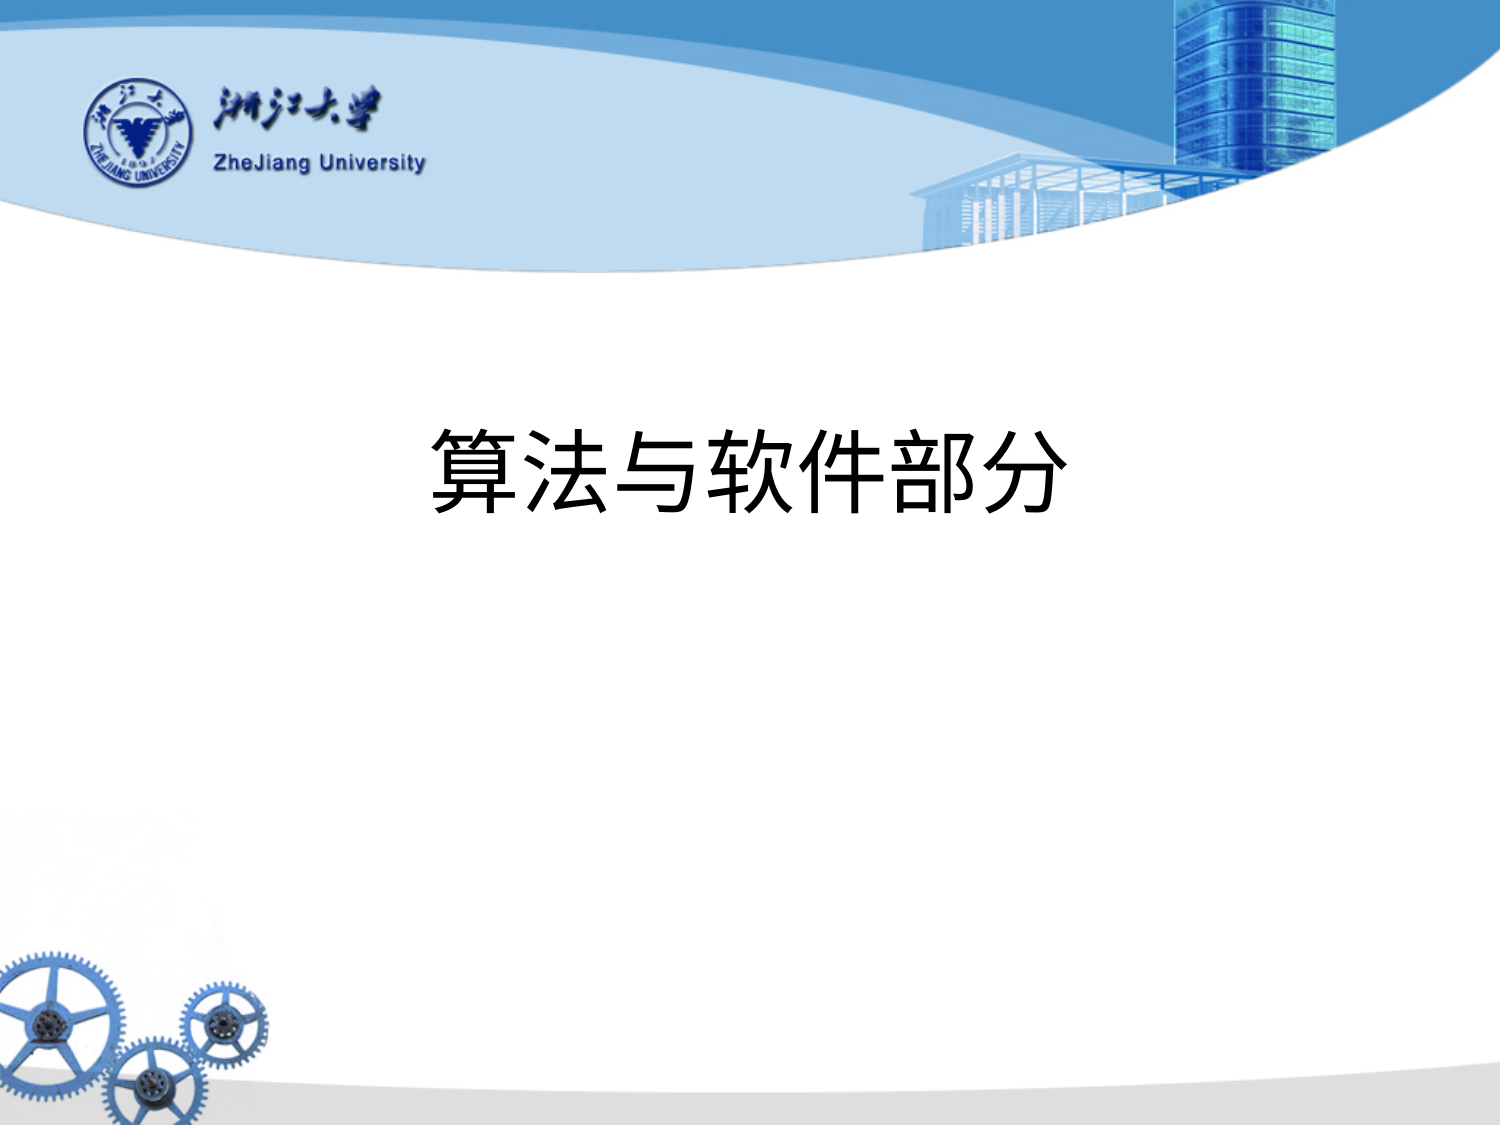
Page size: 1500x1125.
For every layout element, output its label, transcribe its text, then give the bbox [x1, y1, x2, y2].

picture [0, 0, 1500, 1125]
title 算法与软件部分 [112, 349, 1388, 591]
